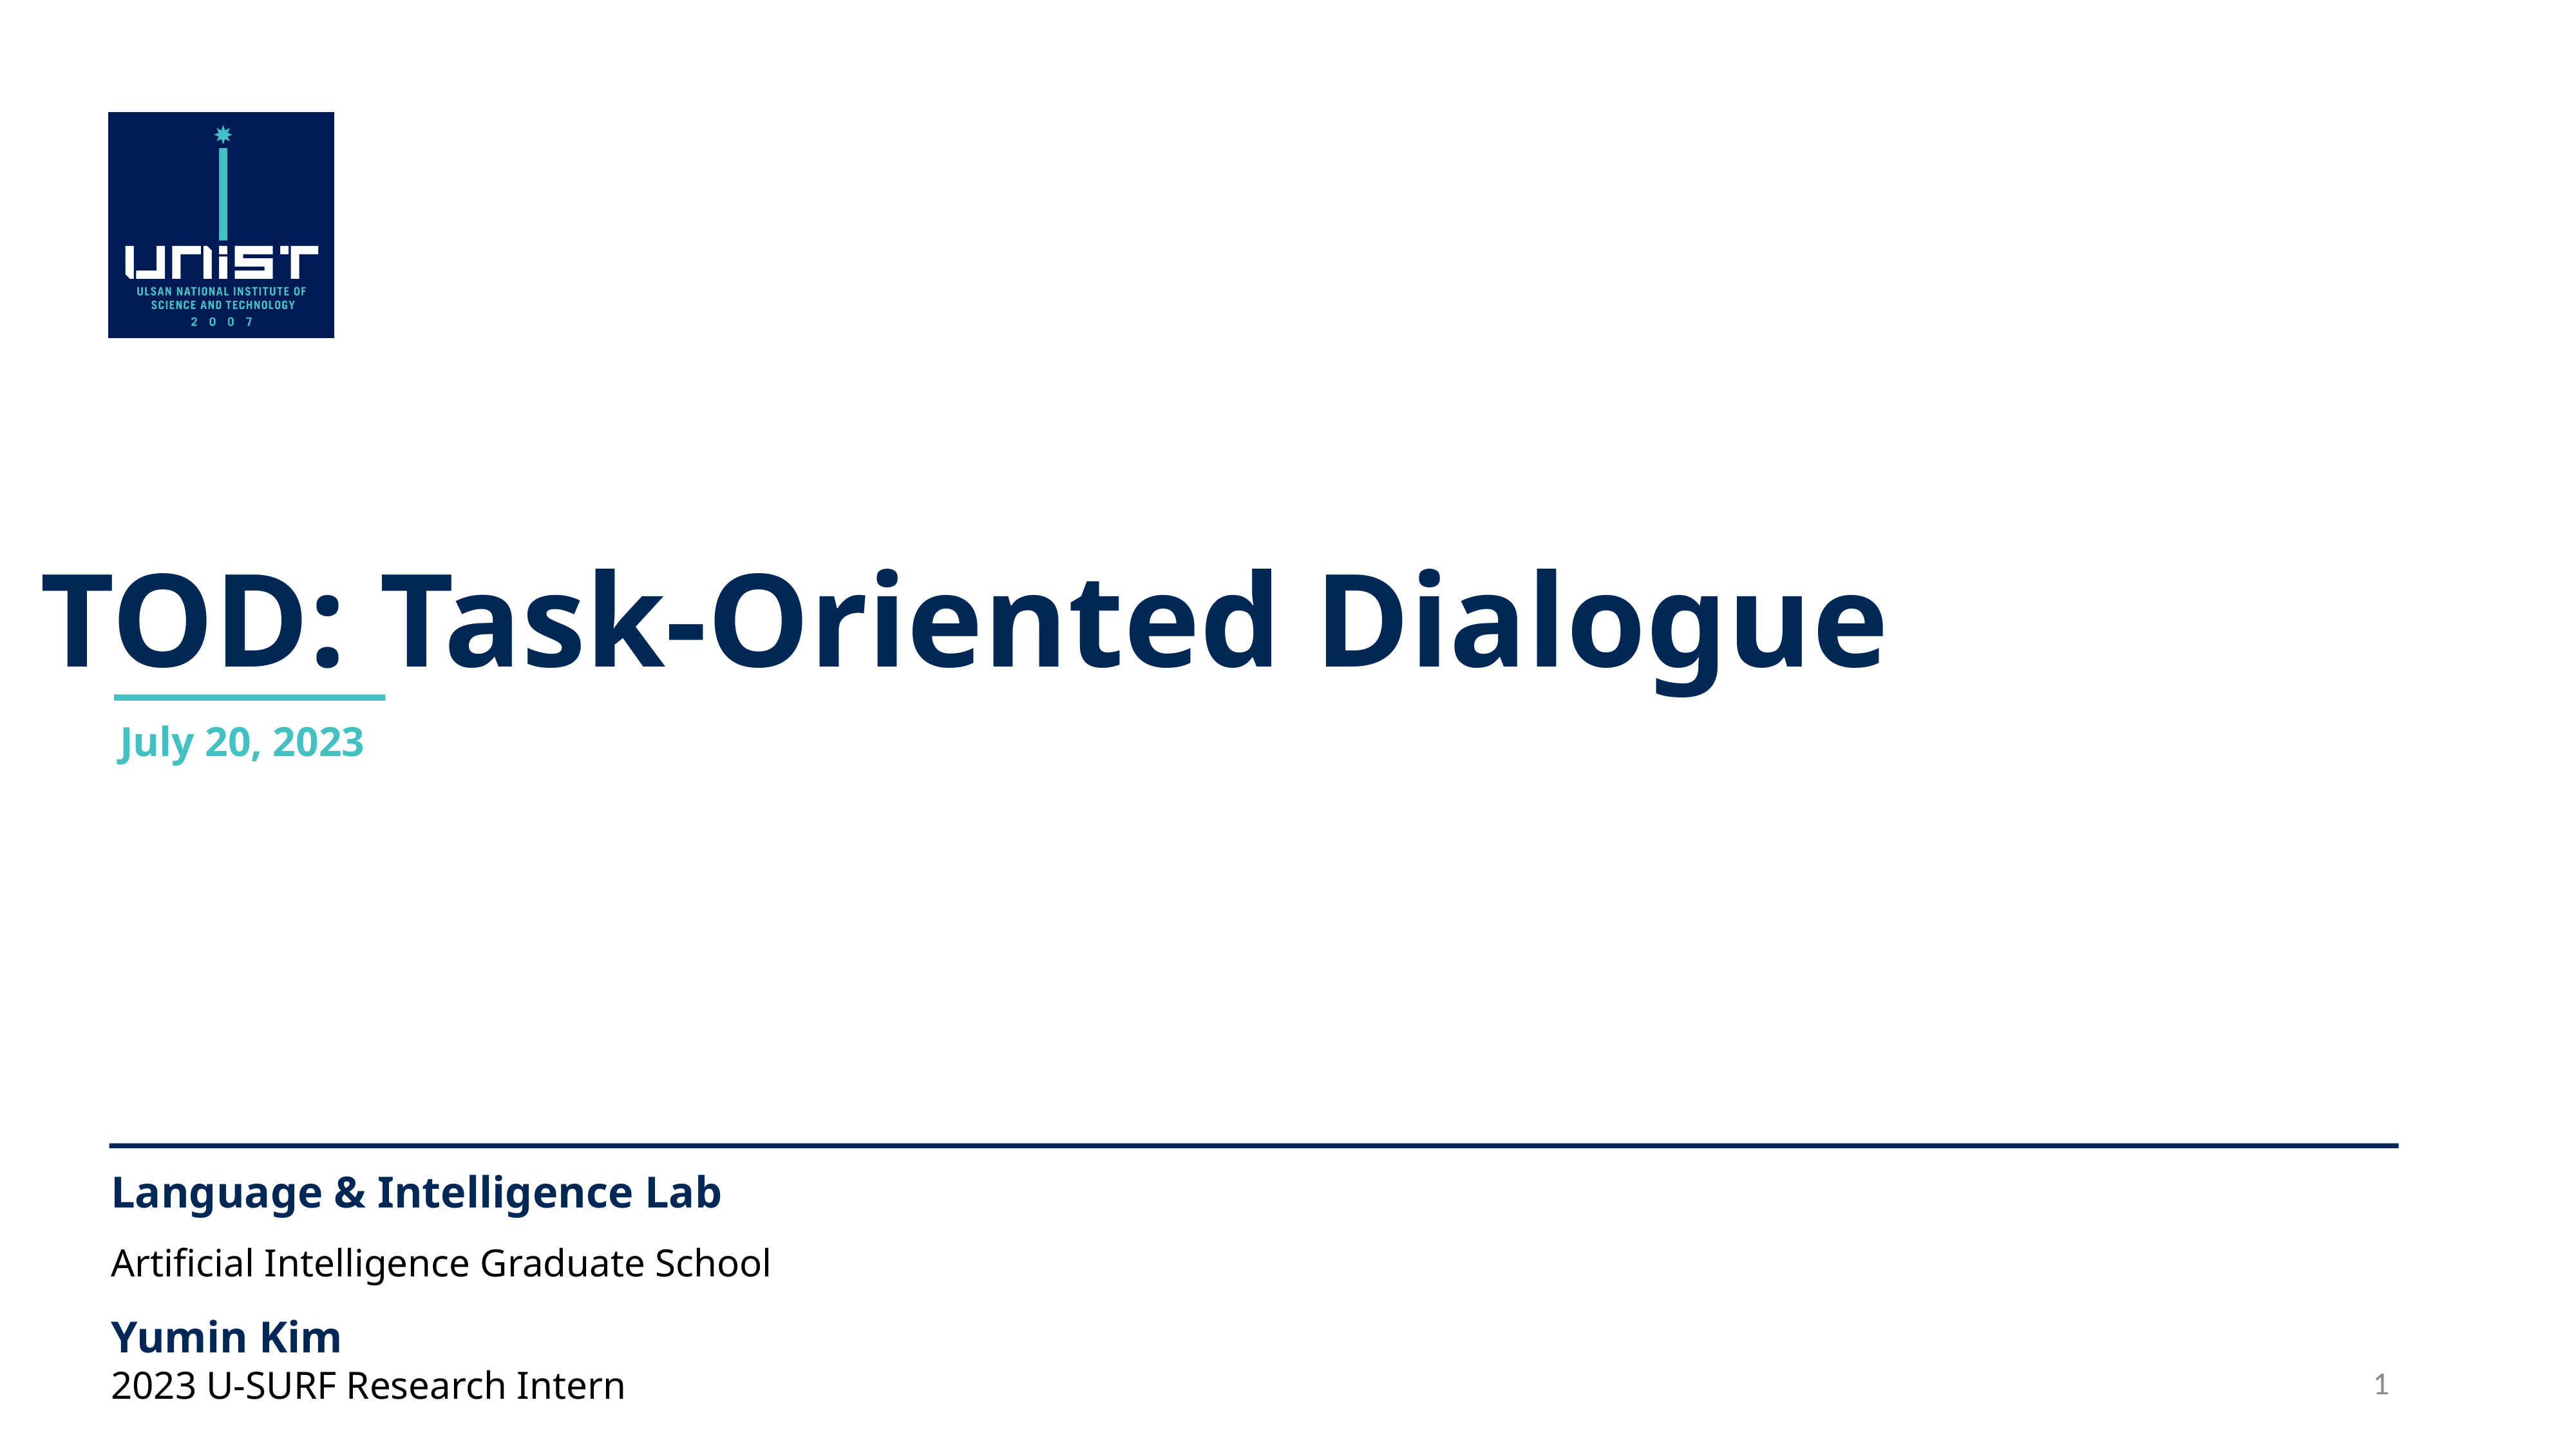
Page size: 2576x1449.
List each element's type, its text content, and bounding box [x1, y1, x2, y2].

text_box Language & Intelligence Lab Artificial Intelligence Graduate School Yumin Kim 2023 U-SURF Research Intern [101, 1160, 782, 1412]
text_box July 20, 2023 [110, 711, 375, 770]
picture [108, 112, 334, 338]
text_box [113, 694, 386, 701]
text_box TOD: Task-Oriented Dialogue [30, 533, 1899, 698]
slide_number 1 [1819, 1343, 2399, 1421]
text_box [109, 1142, 2400, 1149]
